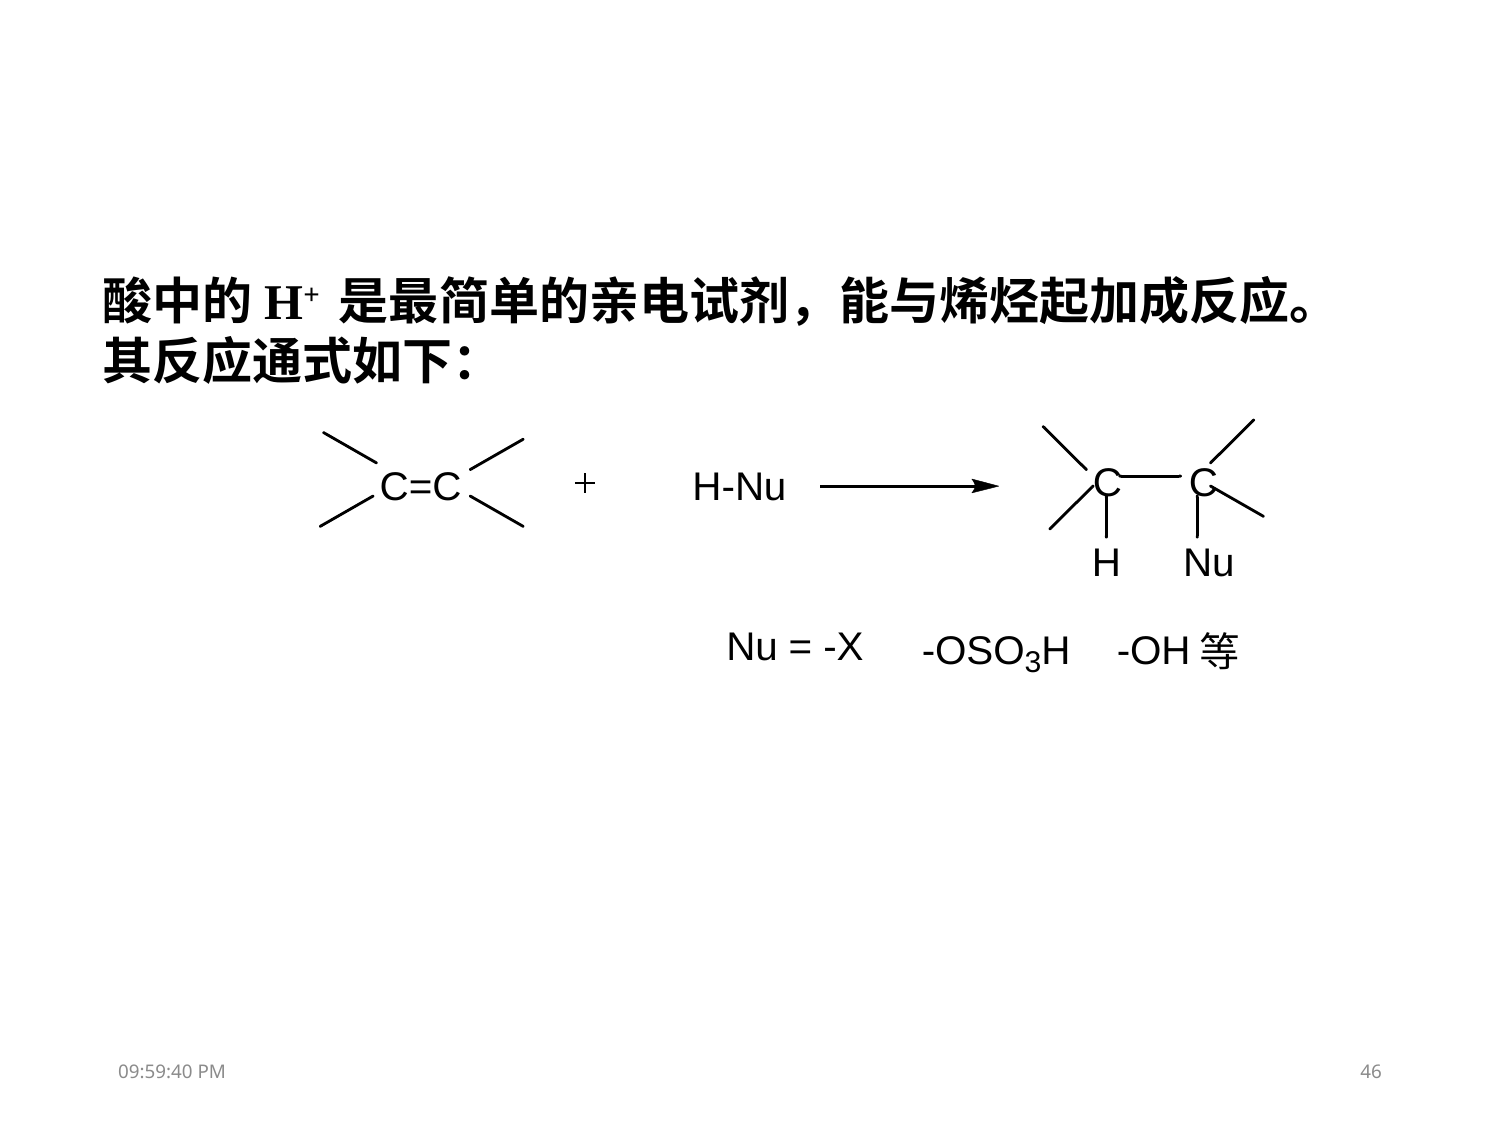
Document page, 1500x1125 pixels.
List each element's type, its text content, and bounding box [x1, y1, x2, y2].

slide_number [103, 1042, 441, 1103]
text_box 酸中的H+ 是最简单的亲电试剂，能与烯烃起加成反应。其反应通式如下： [87, 262, 1388, 398]
slide_number 46 [1059, 1042, 1397, 1103]
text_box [312, 412, 1270, 688]
